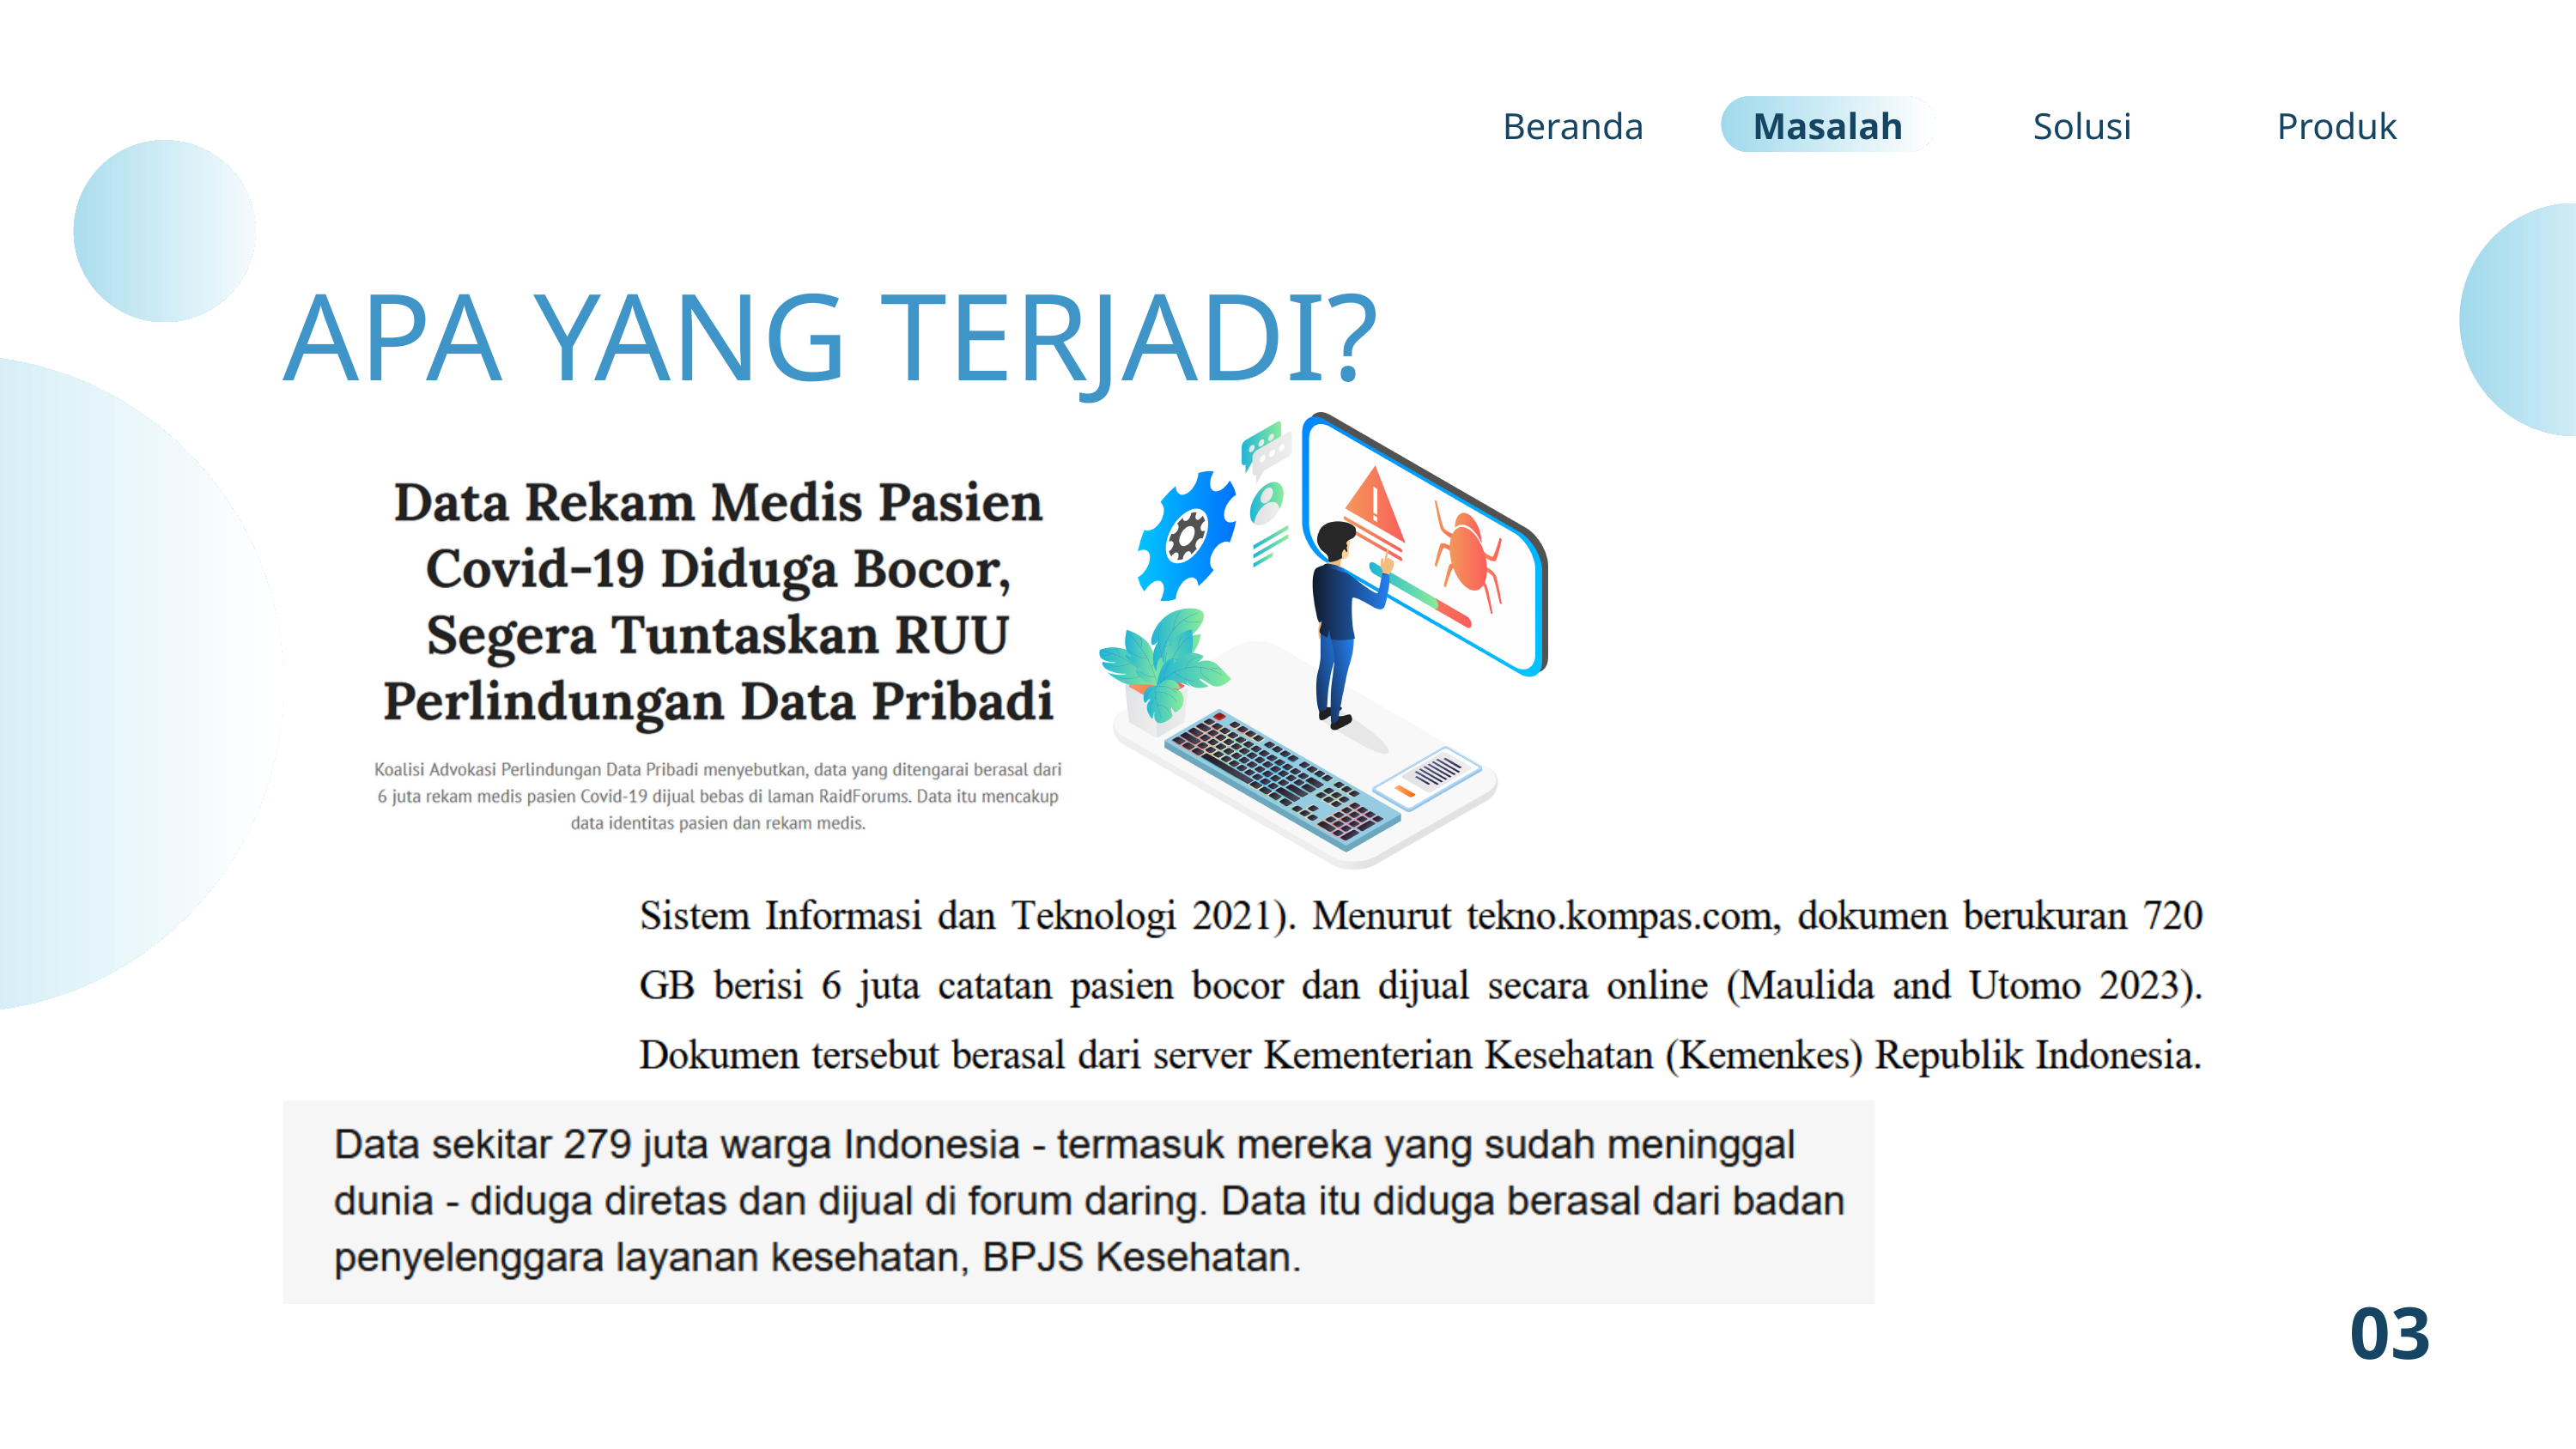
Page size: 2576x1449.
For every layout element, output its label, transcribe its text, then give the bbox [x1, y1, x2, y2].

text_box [73, 140, 256, 323]
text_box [0, 355, 284, 1013]
text_box [621, 883, 2214, 1101]
text_box APA YANG TERJADI? [283, 236, 2214, 405]
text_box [2459, 203, 2576, 437]
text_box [1721, 96, 1936, 153]
text_box Produk [2243, 96, 2432, 148]
text_box 03 [2291, 1273, 2432, 1373]
text_box [283, 1100, 1875, 1304]
text_box [1099, 412, 1548, 870]
text_box [334, 463, 1099, 855]
text_box Solusi [1989, 96, 2177, 148]
text_box Beranda [1479, 96, 1668, 148]
